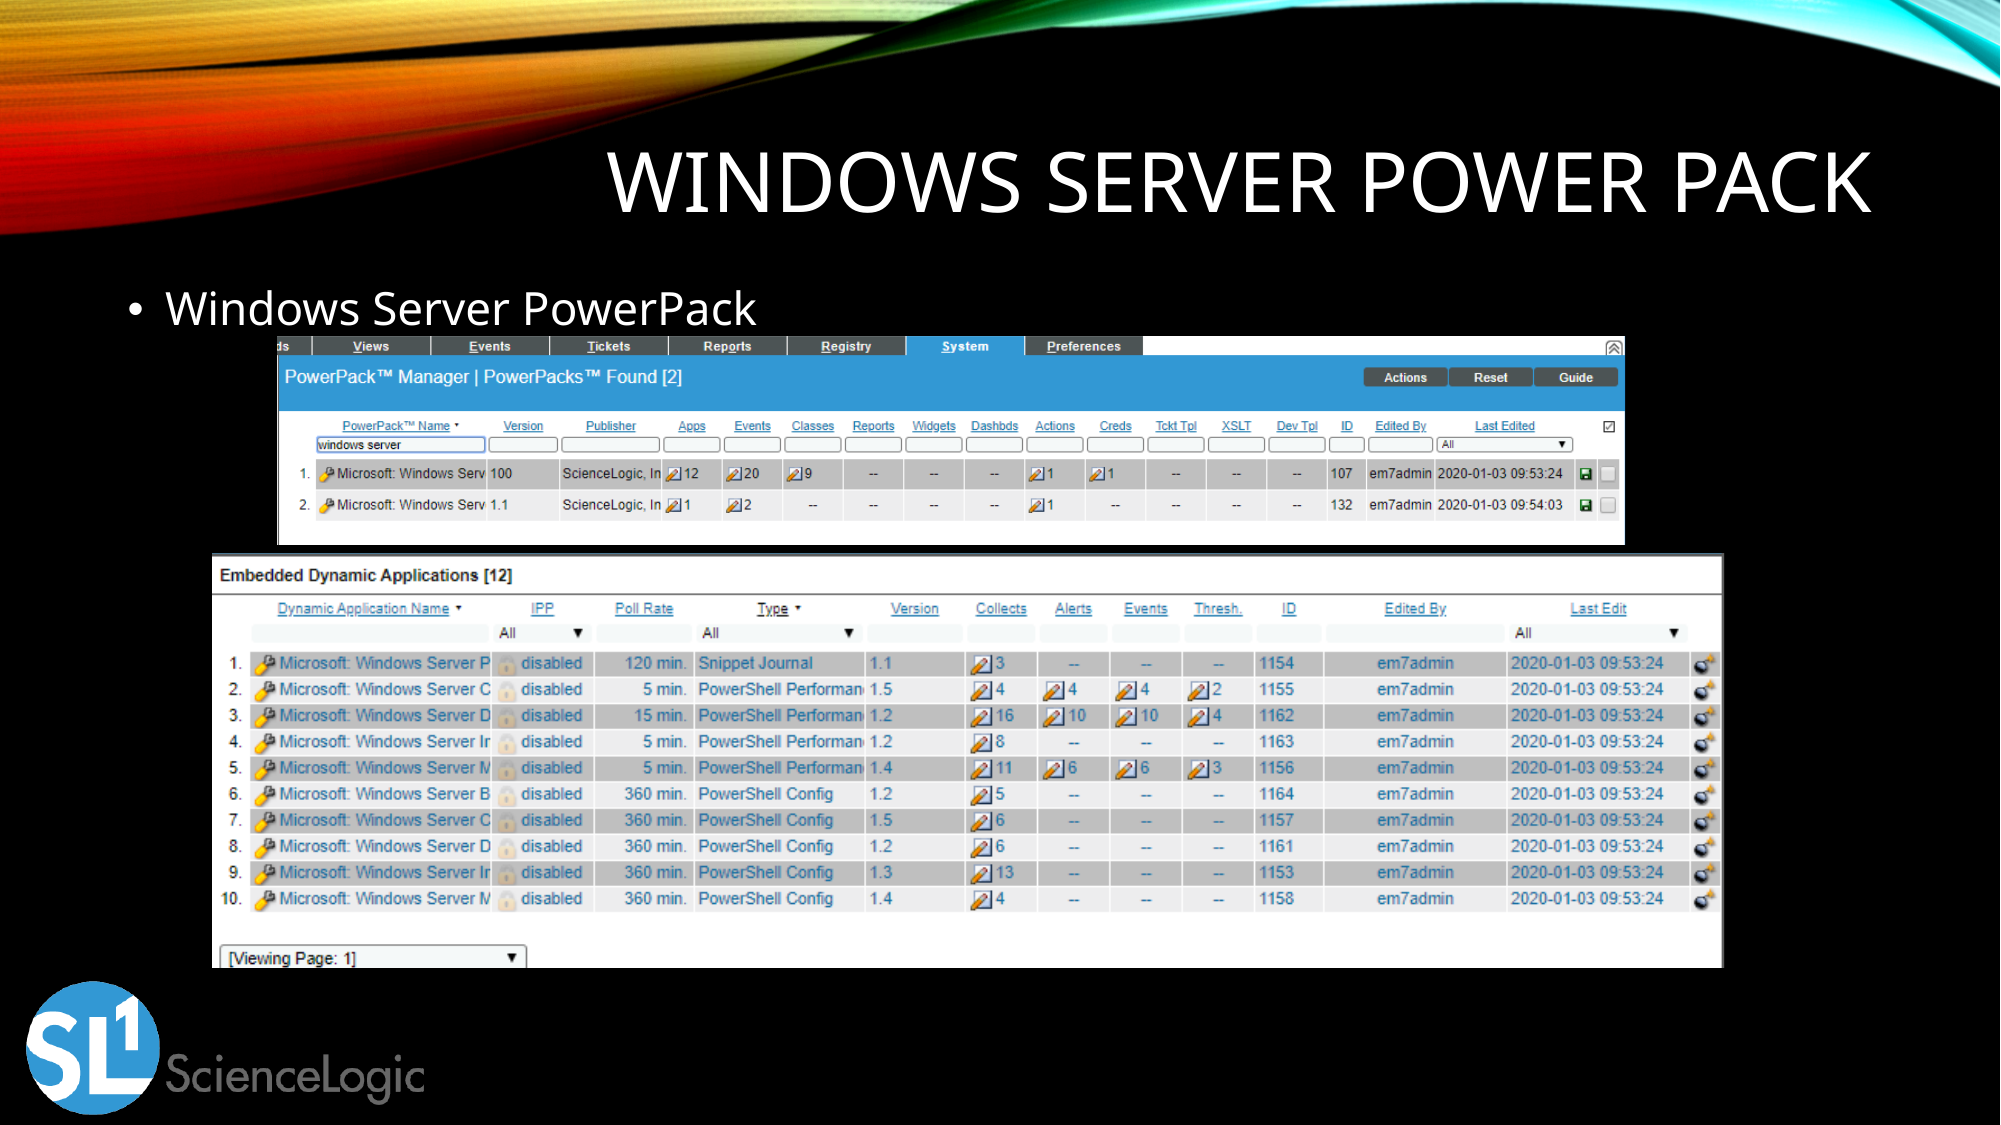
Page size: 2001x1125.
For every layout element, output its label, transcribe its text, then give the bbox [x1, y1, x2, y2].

picture [26, 980, 424, 1115]
picture [211, 553, 1725, 969]
title Windows Server Power Pack [474, 79, 1888, 278]
list Windows Server PowerPack [112, 278, 1888, 939]
picture [0, 0, 2000, 237]
picture [276, 336, 1626, 546]
